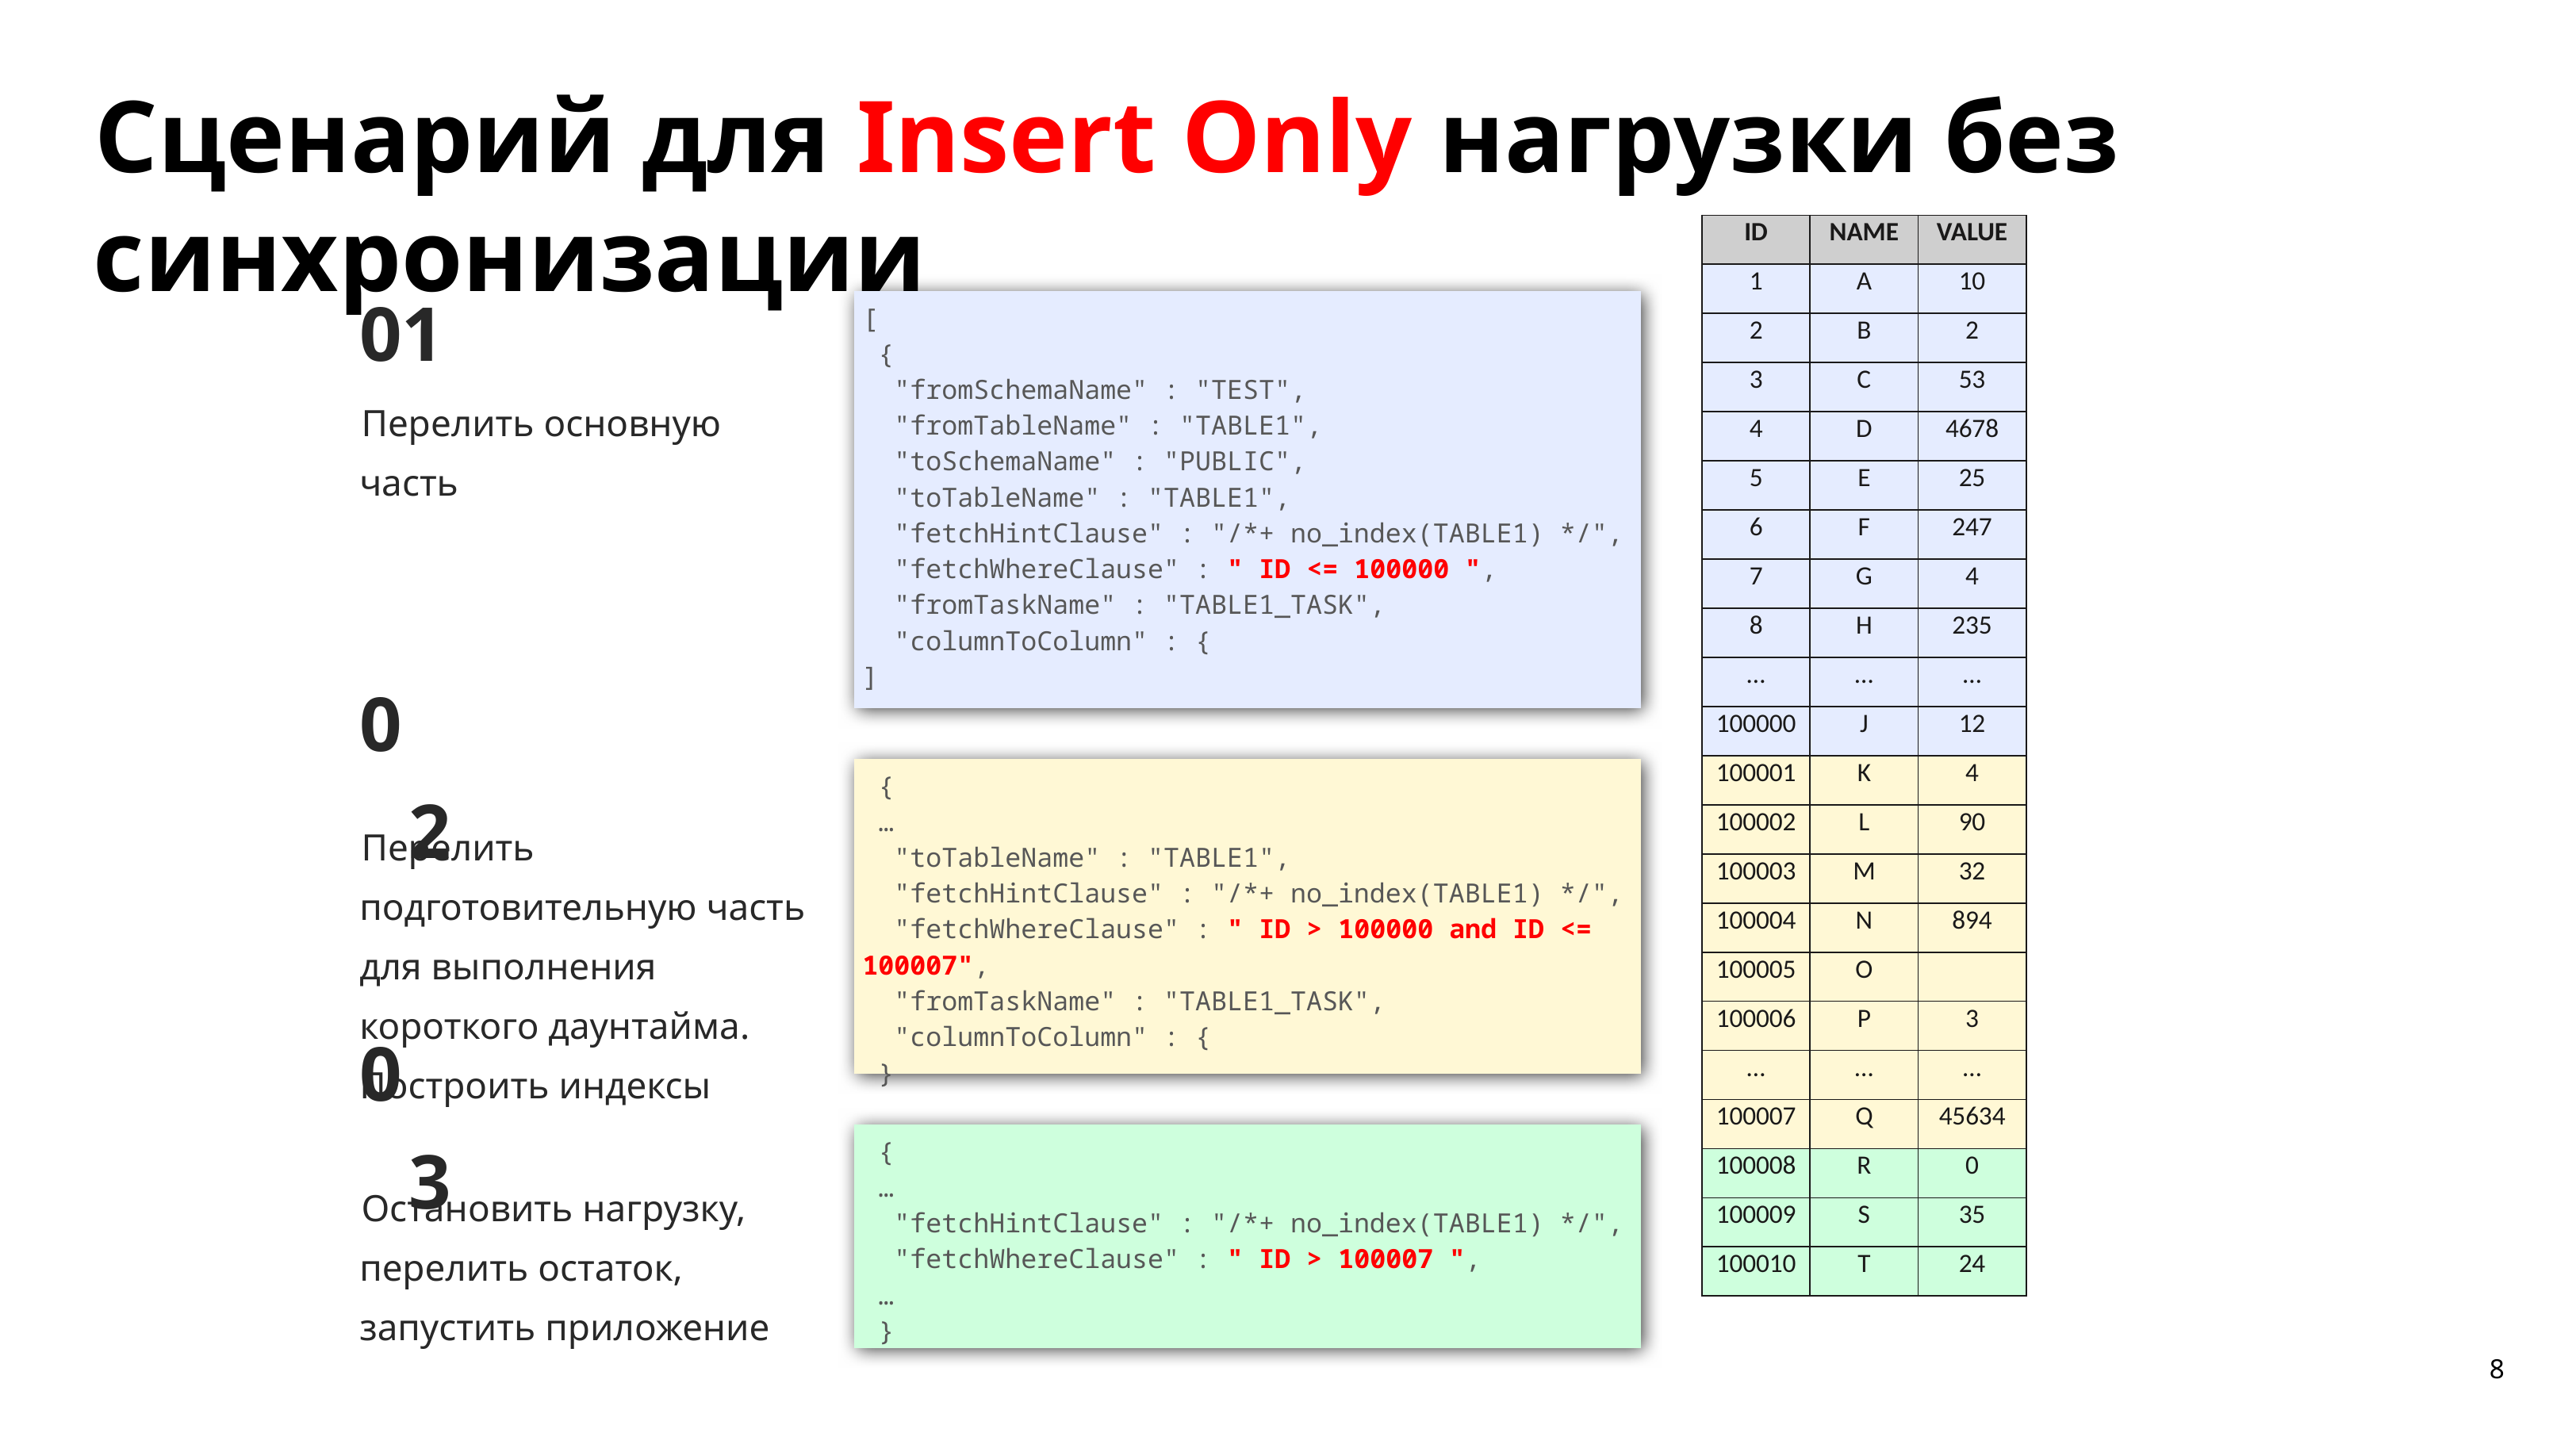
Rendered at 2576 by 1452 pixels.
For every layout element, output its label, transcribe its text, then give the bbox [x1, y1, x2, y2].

table_header ID [1703, 216, 1809, 263]
table_cell 0 [1919, 1149, 2026, 1197]
table_cell A [1811, 265, 1918, 312]
text_box Перелить подготовительную часть для выполнения короткого даунтайма. Построить индексы [359, 808, 827, 1075]
table_header { … "toTableName" : "TABLE1", "fetchHintClause" : "/*+ no_index(TABLE1) */", "fetchWhereClause" : " ID > 100000 and ID <= 100007", "fromTaskName" : "TABLE1_TASK", "columnToColumn" : { } [854, 759, 1641, 1074]
table_cell … [1919, 1051, 2026, 1099]
table_cell P [1811, 1002, 1918, 1050]
table_cell 4 [1919, 757, 2026, 804]
table_cell B [1811, 314, 1918, 362]
table_cell 12 [1919, 707, 2026, 755]
table_cell 24 [1919, 1247, 2026, 1295]
table_cell … [1703, 1051, 1809, 1099]
table_cell 5 [1703, 462, 1809, 509]
table_cell 2 [1703, 314, 1809, 362]
table_cell J [1811, 707, 1918, 755]
table_cell … [1811, 1051, 1918, 1099]
text_box Сценарий для Insert Only нагрузки без синхронизации [93, 73, 2517, 312]
table_header [ { "fromSchemaName" : "TEST", "fromTableName" : "TABLE1", "toSchemaName" : "PUBLIC", "toTableName" : "TABLE1", "fetchHintClause" : "/*+ no_index(TABLE1) */", "fetchWhereClause" : " ID <= 100000 ", "fromTaskName" : "TABLE1_TASK", "columnToColumn" : { ] [854, 291, 1641, 708]
table_cell R [1811, 1149, 1918, 1197]
table_cell K [1811, 757, 1918, 804]
slide_number 8 [2377, 1342, 2517, 1398]
table_cell L [1811, 806, 1918, 853]
table_cell F [1811, 511, 1918, 558]
table_cell T [1811, 1247, 1918, 1295]
table_cell D [1811, 412, 1918, 460]
table_cell N [1811, 904, 1918, 952]
table_cell 6 [1703, 511, 1809, 558]
table_header NAME [1811, 216, 1918, 263]
table_cell C [1811, 363, 1918, 411]
table_cell 100002 [1703, 806, 1809, 853]
table_cell 8 [1703, 609, 1809, 657]
table_cell E [1811, 462, 1918, 509]
text_box Остановить нагрузку, перелить остаток, запустить приложение [359, 1169, 827, 1335]
table_cell O [1811, 953, 1918, 1001]
text_box 02 [359, 720, 448, 808]
text_box Перелить основную часть [359, 384, 827, 550]
table_cell [1919, 953, 2026, 1001]
table_header { … "fetchHintClause" : "/*+ no_index(TABLE1) */", "fetchWhereClause" : " ID > 100007 ", … } [854, 1124, 1641, 1348]
table_cell 100001 [1703, 757, 1809, 804]
table_cell S [1811, 1198, 1918, 1246]
table_cell 100008 [1703, 1149, 1809, 1197]
table_cell 25 [1919, 462, 2026, 509]
table_cell G [1811, 560, 1918, 607]
table_cell 247 [1919, 511, 2026, 558]
table_cell … [1703, 658, 1809, 706]
table_cell 35 [1919, 1198, 2026, 1246]
table_cell … [1919, 658, 2026, 706]
table_cell … [1811, 658, 1918, 706]
table_cell 45634 [1919, 1100, 2026, 1148]
table_cell M [1811, 855, 1918, 902]
table_cell 100004 [1703, 904, 1809, 952]
table_cell 100009 [1703, 1198, 1809, 1246]
table_header VALUE [1919, 216, 2026, 263]
text_box 01 [359, 276, 467, 369]
table_cell 3 [1703, 363, 1809, 411]
table_cell 100006 [1703, 1002, 1809, 1050]
table_cell 4 [1703, 412, 1809, 460]
table_cell 100005 [1703, 953, 1809, 1001]
table_cell 100010 [1703, 1247, 1809, 1295]
table_cell 100000 [1703, 707, 1809, 755]
table_cell 894 [1919, 904, 2026, 952]
table_cell 32 [1919, 855, 2026, 902]
table_cell 2 [1919, 314, 2026, 362]
table_cell 1 [1703, 265, 1809, 312]
table_cell 100003 [1703, 855, 1809, 902]
table_cell 4 [1919, 560, 2026, 607]
table_cell 10 [1919, 265, 2026, 312]
table_cell Q [1811, 1100, 1918, 1148]
table_cell 7 [1703, 560, 1809, 607]
table_cell H [1811, 609, 1918, 657]
table_cell 235 [1919, 609, 2026, 657]
text_box 03 [359, 1075, 448, 1163]
table_cell 3 [1919, 1002, 2026, 1050]
table_cell 53 [1919, 363, 2026, 411]
table_cell 90 [1919, 806, 2026, 853]
table_cell 4678 [1919, 412, 2026, 460]
table_cell 100007 [1703, 1100, 1809, 1148]
